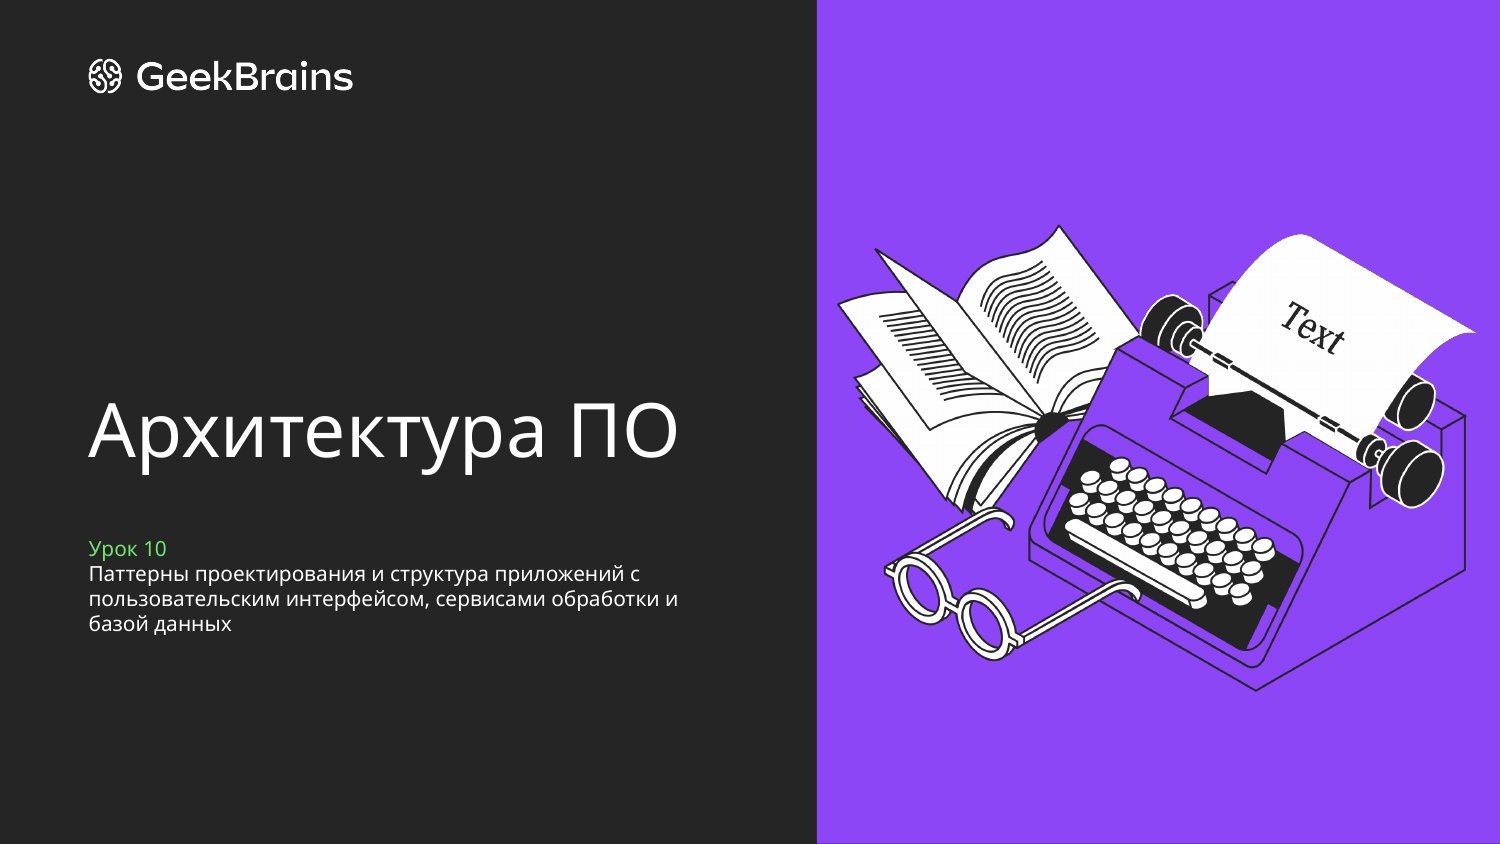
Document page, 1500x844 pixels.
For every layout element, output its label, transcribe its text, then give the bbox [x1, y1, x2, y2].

picture [88, 58, 353, 94]
subtitle Урок 10 Паттерны проектирования и структура приложений с пользовательским интерфейсом, сервисами обработки и базой данных [88, 520, 743, 844]
picture [837, 151, 1479, 693]
title Архитектура ПО [88, 284, 721, 473]
